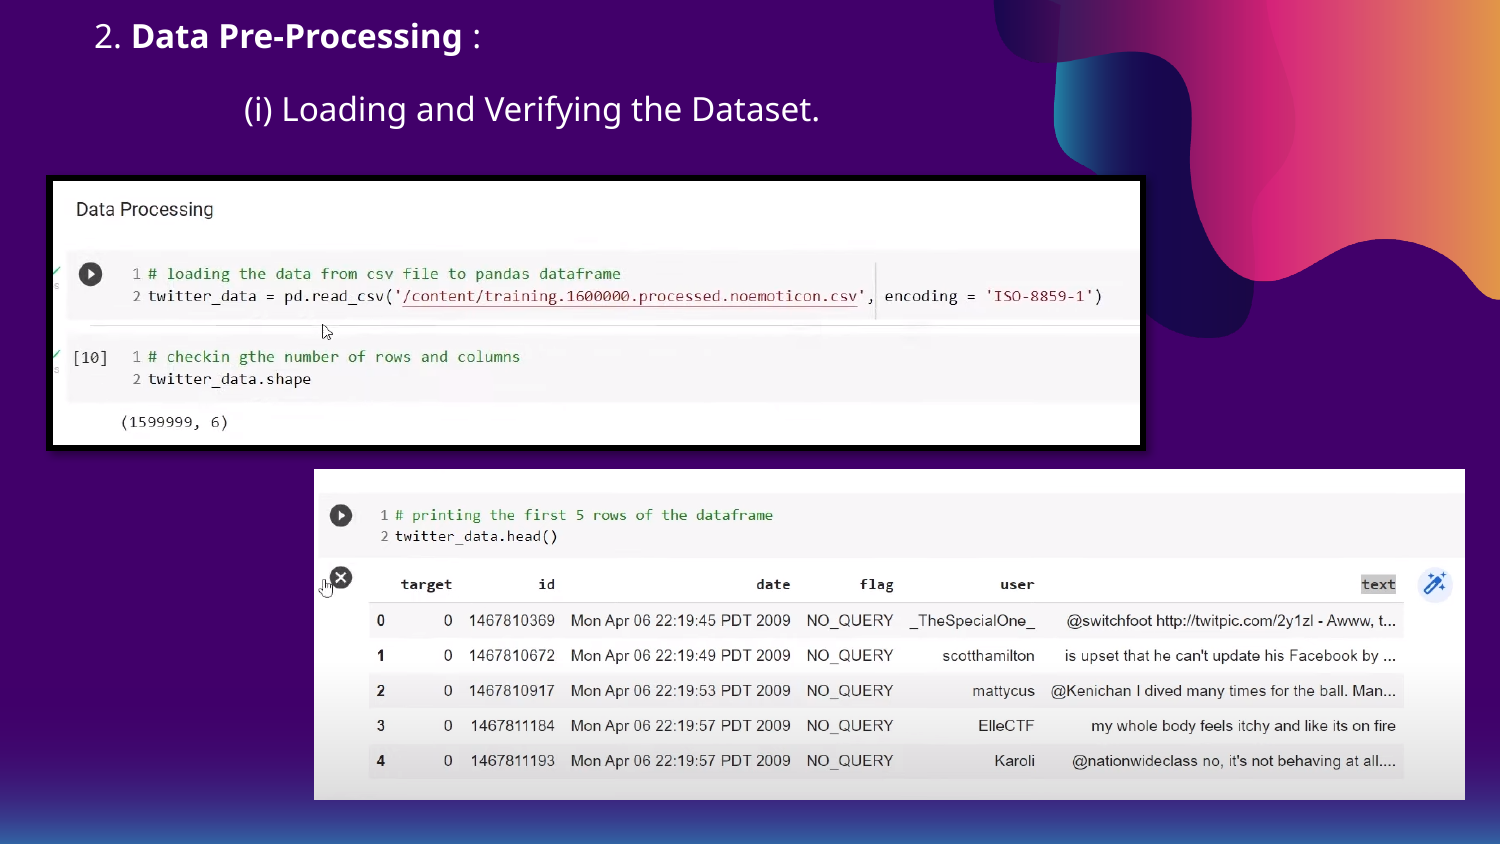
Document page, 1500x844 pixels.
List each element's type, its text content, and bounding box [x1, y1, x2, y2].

picture [52, 180, 1141, 446]
picture [313, 468, 1465, 800]
subtitle 2. Data Pre-Processing : (i) Loading and Verifying the Dataset. [0, 0, 1500, 844]
